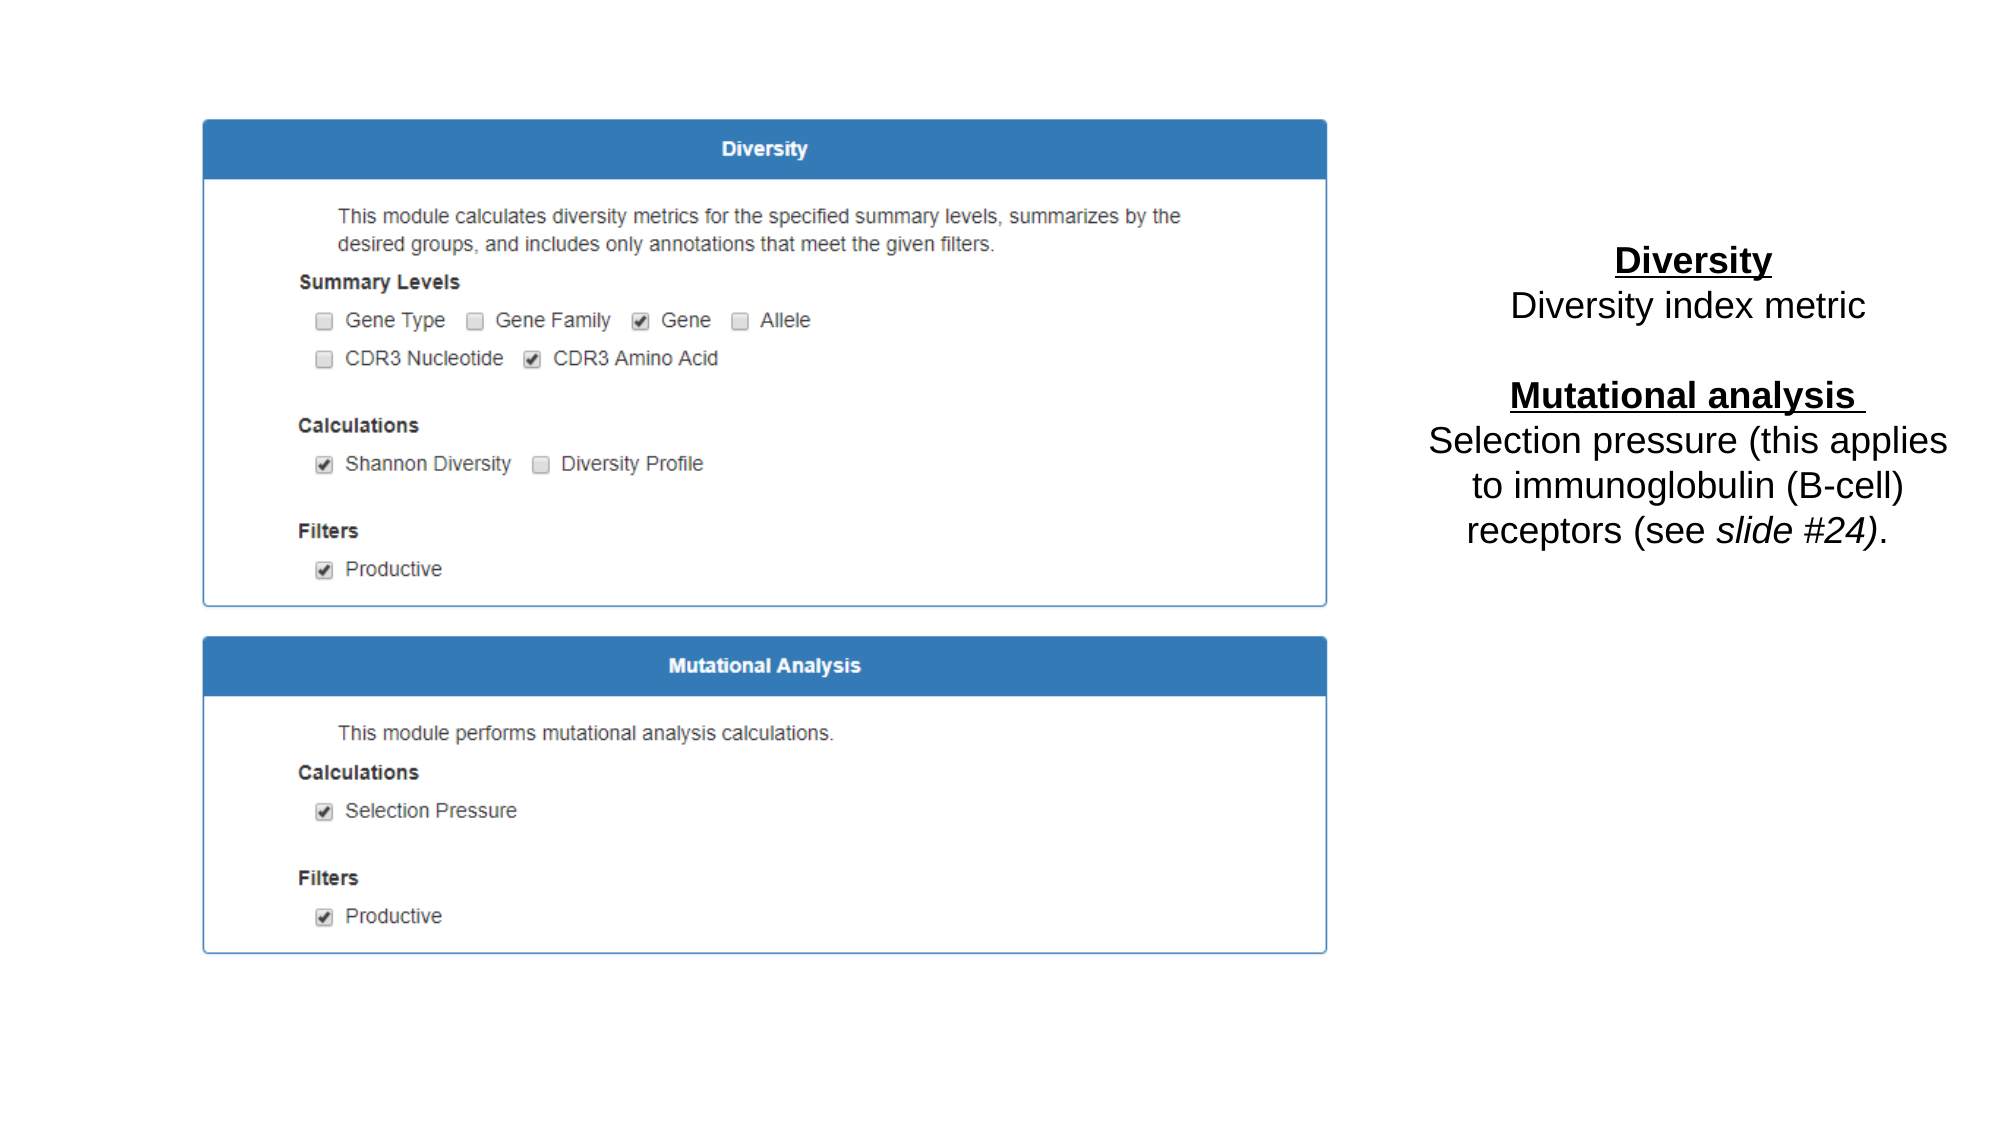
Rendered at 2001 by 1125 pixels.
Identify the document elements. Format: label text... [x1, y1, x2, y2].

picture [80, 103, 1453, 971]
text_box Diversity Diversity index metric Mutational analysis Selection pressure (this applies to immunoglobulin (B-cell) receptors (see slide #24). [1453, 183, 1974, 559]
